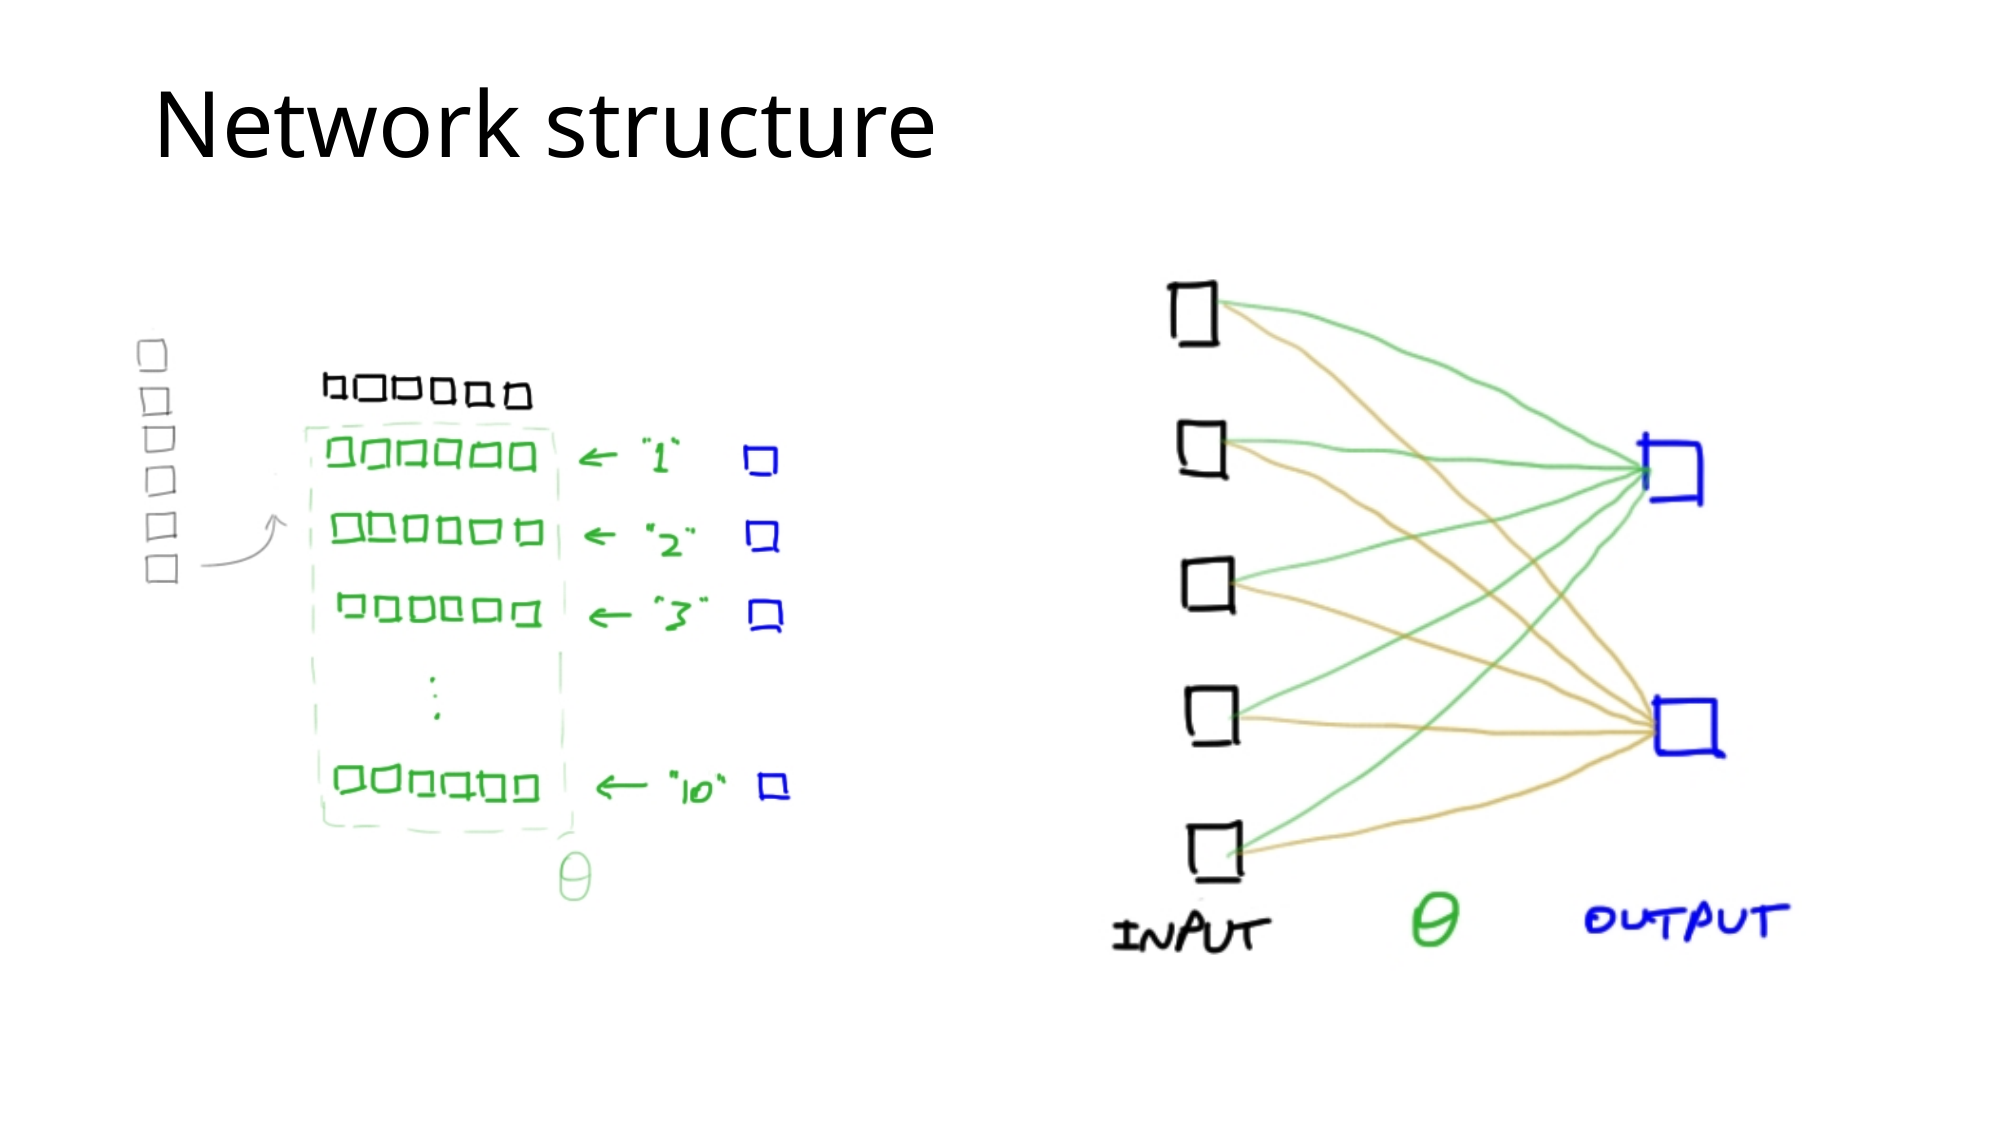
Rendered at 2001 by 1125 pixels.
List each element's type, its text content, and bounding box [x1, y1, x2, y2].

picture [103, 310, 852, 940]
picture [1023, 240, 1840, 1032]
title Network structure [137, 19, 1863, 237]
